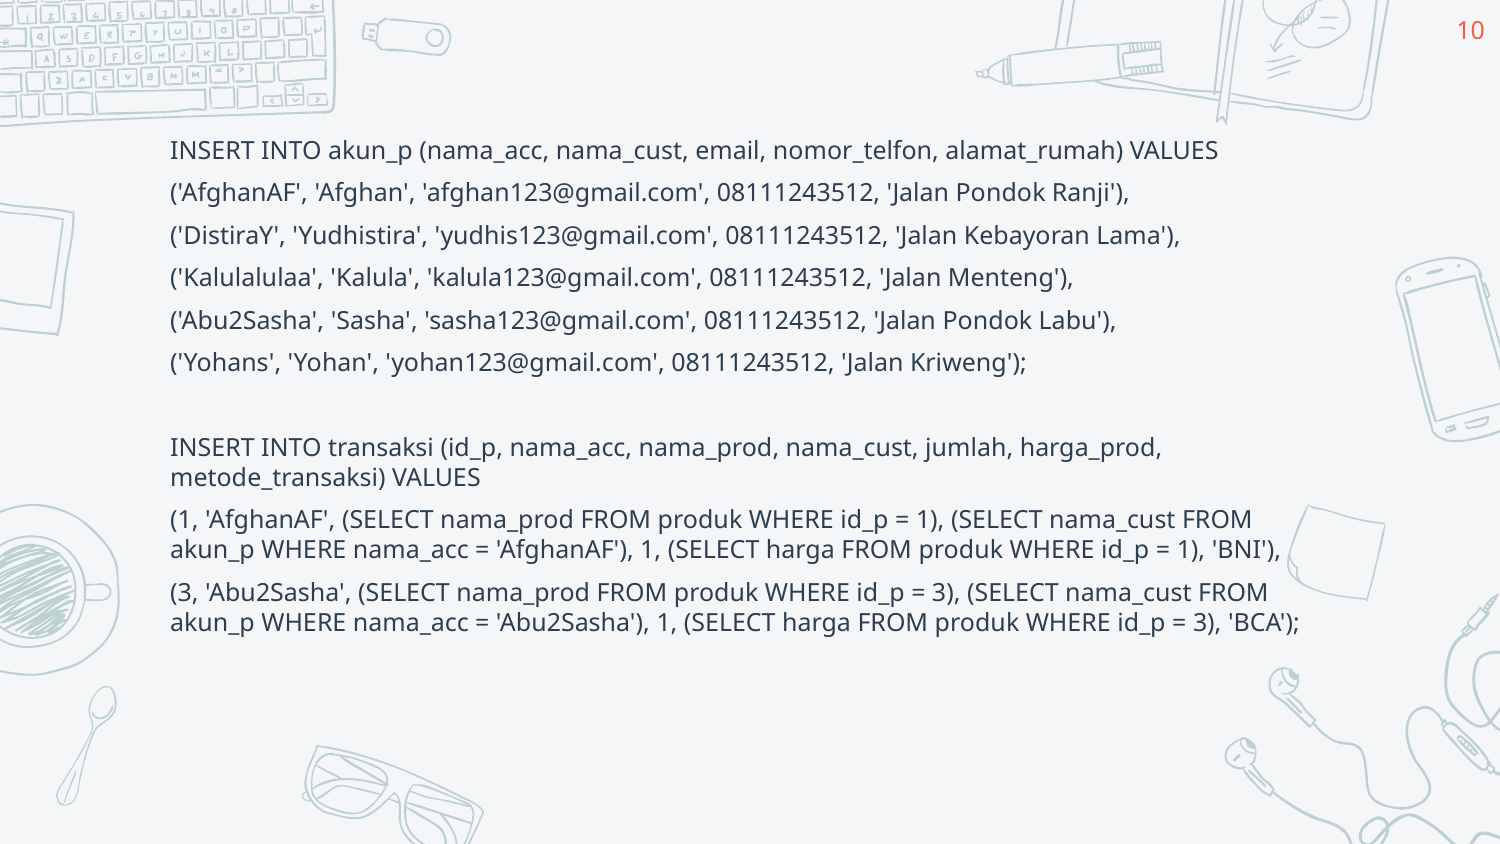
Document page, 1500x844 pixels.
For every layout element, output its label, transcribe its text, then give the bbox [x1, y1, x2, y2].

slide_number ‹#› [1435, 0, 1500, 53]
list INSERT INTO akun_p (nama_acc, nama_cust, email, nomor_telfon, alamat_rumah) VALUES ('AfghanAF', 'Afghan', 'afghan123@gmail.com', 08111243512, 'Jalan Pondok Ranji'), ('DistiraY', 'Yudhistira', 'yudhis123@gmail.com', 08111243512, 'Jalan Kebayoran Lama'), ('Kalulalulaa', 'Kalula', 'kalula123@gmail.com', 08111243512, 'Jalan Menteng'), ('Abu2Sasha', 'Sasha', 'sasha123@gmail.com', 08111243512, 'Jalan Pondok Labu'), ('Yohans', 'Yohan', 'yohan123@gmail.com', 08111243512, 'Jalan Kriweng'); INSERT INTO transaksi (id_p, nama_acc, nama_prod, nama_cust, jumlah, harga_prod, metode_transaksi) VALUES (1, 'AfghanAF', (SELECT nama_prod FROM produk WHERE id_p = 1), (SELECT nama_cust FROM akun_p WHERE nama_acc = 'AfghanAF'), 1, (SELECT harga FROM produk WHERE id_p = 1), 'BNI'), (3, 'Abu2Sasha', (SELECT nama_prod FROM produk WHERE id_p = 3), (SELECT nama_cust FROM akun_p WHERE nama_acc = 'Abu2Sasha'), 1, (SELECT harga FROM produk WHERE id_p = 3), 'BCA'); [155, 119, 1345, 780]
